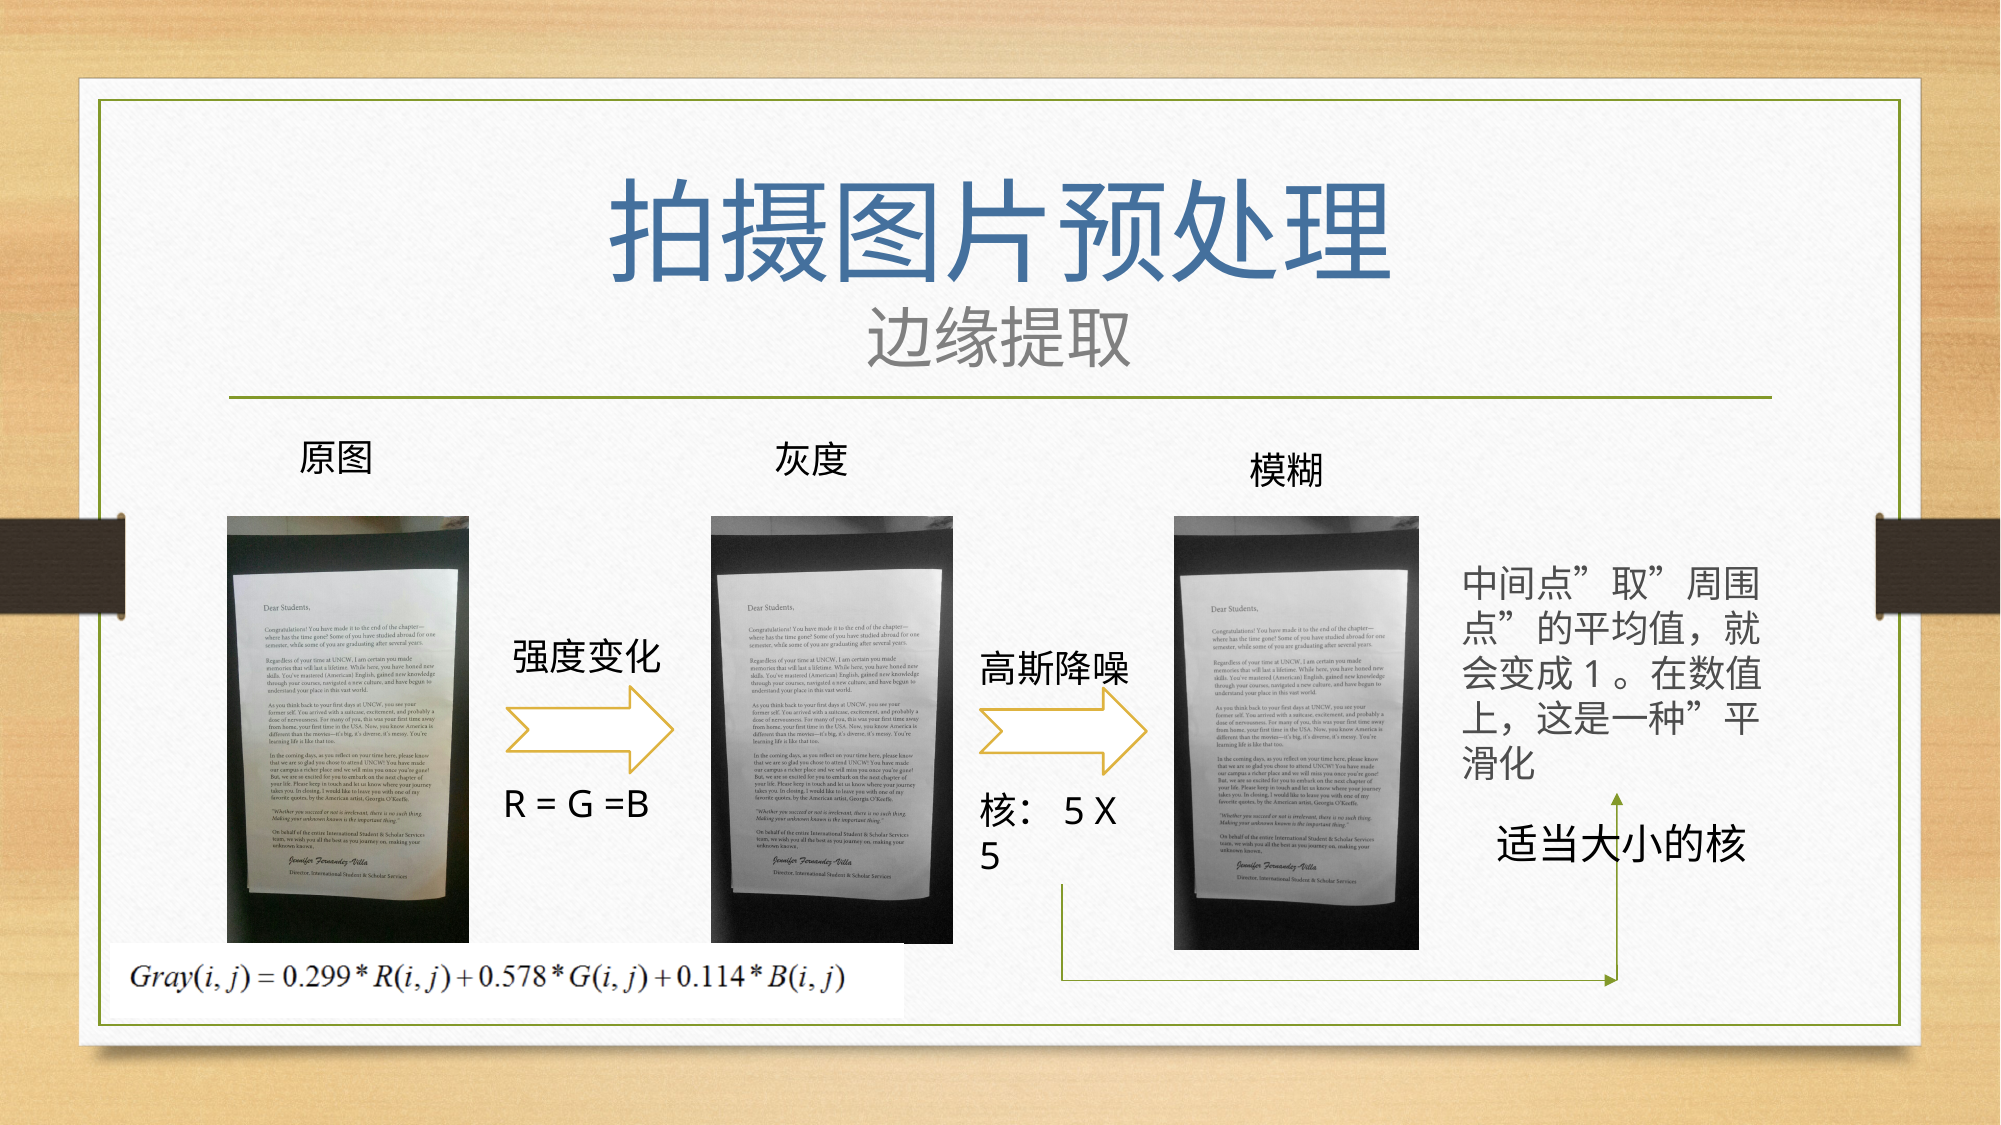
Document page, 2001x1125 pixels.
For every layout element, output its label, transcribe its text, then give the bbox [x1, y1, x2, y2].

text_box 高斯降噪 [965, 638, 1161, 698]
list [227, 515, 469, 943]
text_box [978, 698, 1148, 776]
text_box 核：5 X 5 [964, 779, 1160, 885]
text_box 适当大小的核 [1618, 810, 1777, 875]
text_box 灰度 [759, 428, 867, 488]
picture [0, 0, 2001, 1125]
text_box 中间点”取”周围点”的平均值，就会变成1。在数值上，这是一种”平滑化 [1446, 553, 1788, 793]
text_box [505, 686, 675, 773]
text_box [1269, 632, 1410, 1125]
text_box 原图 [284, 426, 392, 487]
text_box 适当大小的核 [1481, 810, 1616, 875]
text_box 模糊 [1234, 439, 1342, 500]
text_box 强度变化 [497, 625, 693, 686]
title 拍摄图片预处理 边缘提取 [212, 161, 1788, 375]
text_box R = G =B [488, 773, 684, 833]
